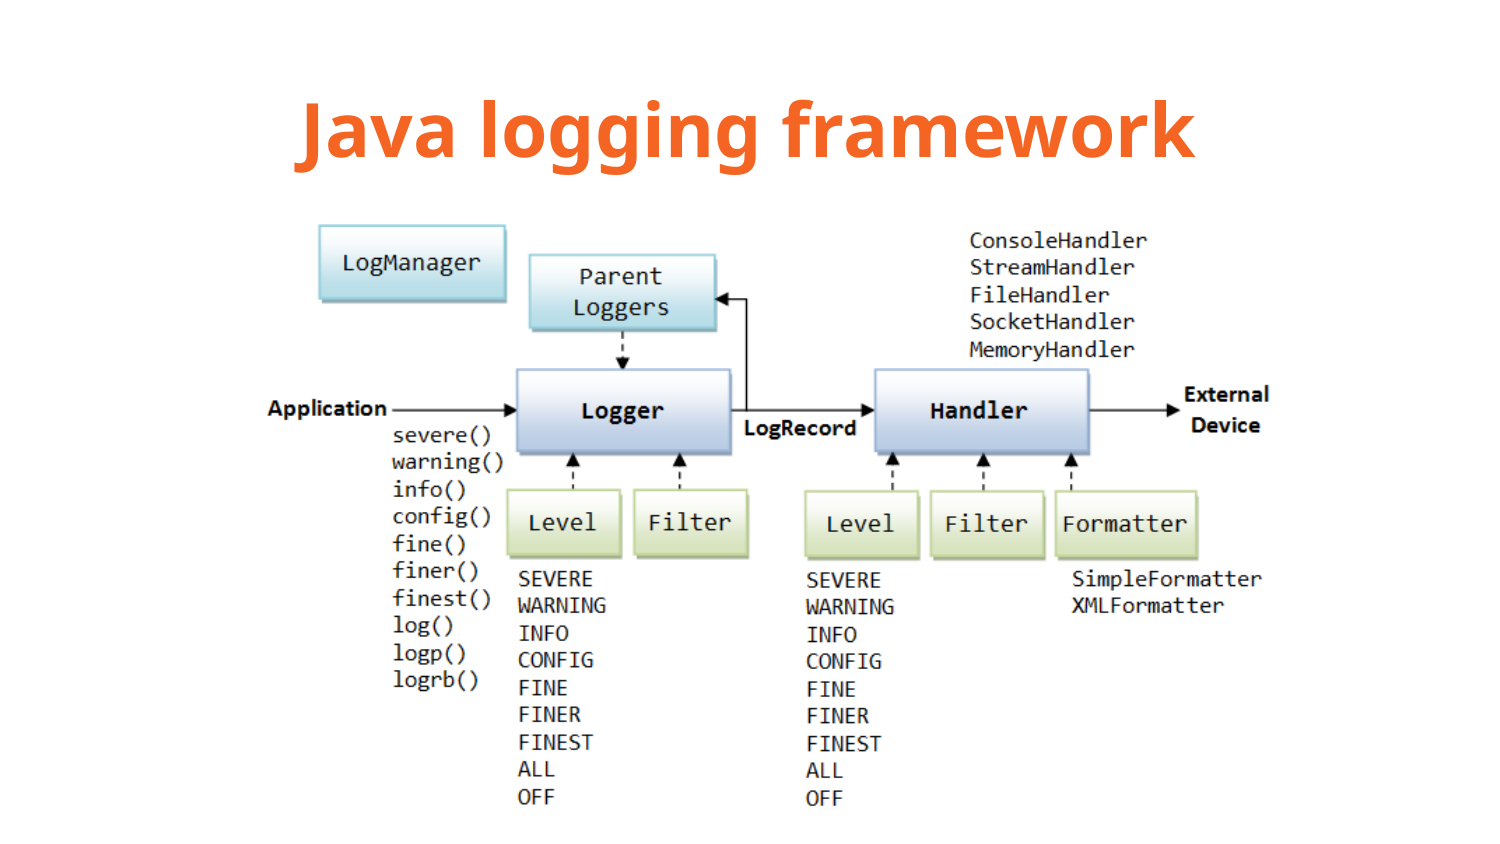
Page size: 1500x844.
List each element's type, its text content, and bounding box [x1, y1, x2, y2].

title Java logging framework [49, 67, 1448, 173]
picture [248, 208, 1279, 821]
